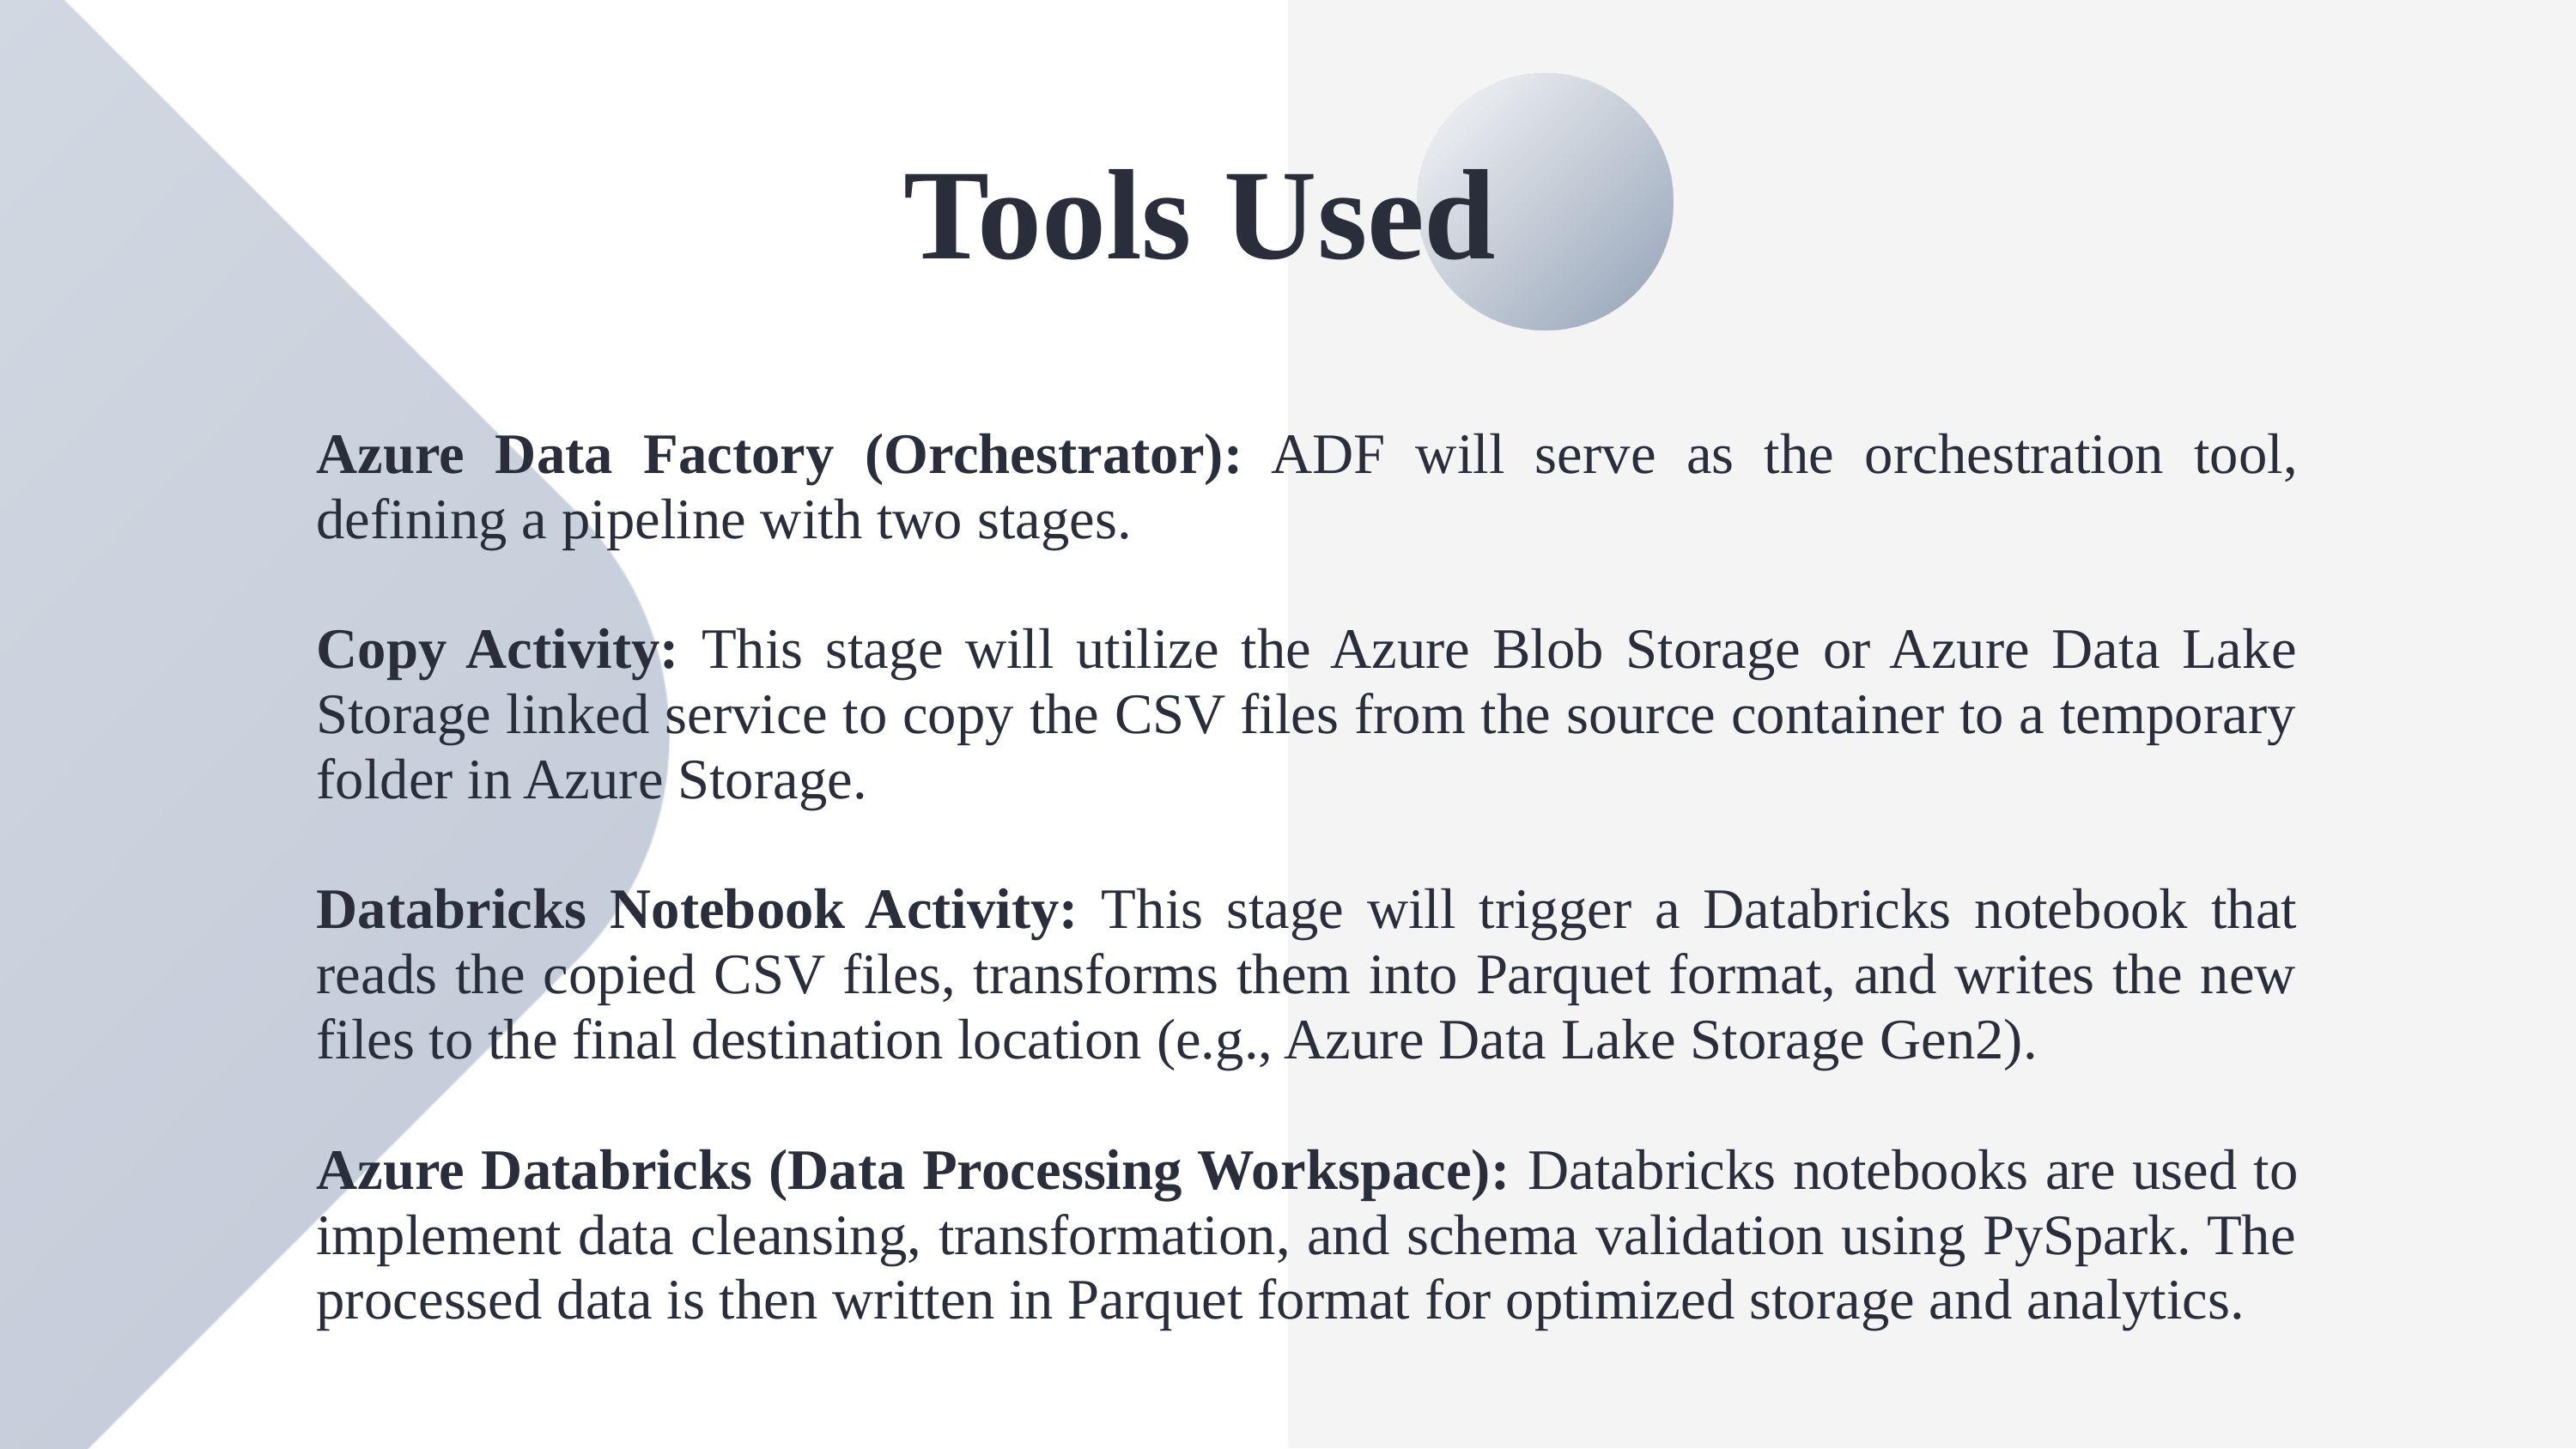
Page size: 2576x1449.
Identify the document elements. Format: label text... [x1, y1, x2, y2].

text_box [0, 0, 701, 1449]
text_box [1287, 0, 2576, 1449]
text_box Azure Data Factory (Orchestrator): ADF will serve as the orchestration tool, defining a pipeline with two stages. Copy Activity: This stage will utilize the Azure Blob Storage or Azure Data Lake Storage linked service to copy the CSV files from the source container to a temporary folder in Azure Storage. Databricks Notebook Activity: This stage will trigger a Databricks notebook that reads the copied CSV files, transforms them into Parquet format, and writes the new files to the final destination location (e.g., Azure Data Lake Storage Gen2). Azure Databricks (Data Processing Workspace): Databricks notebooks are used to implement data cleansing, transformation, and schema validation using PySpark. The processed data is then written in Parquet format for optimized storage and analytics. [316, 419, 1283, 1396]
text_box Tools Used [903, 122, 1283, 285]
